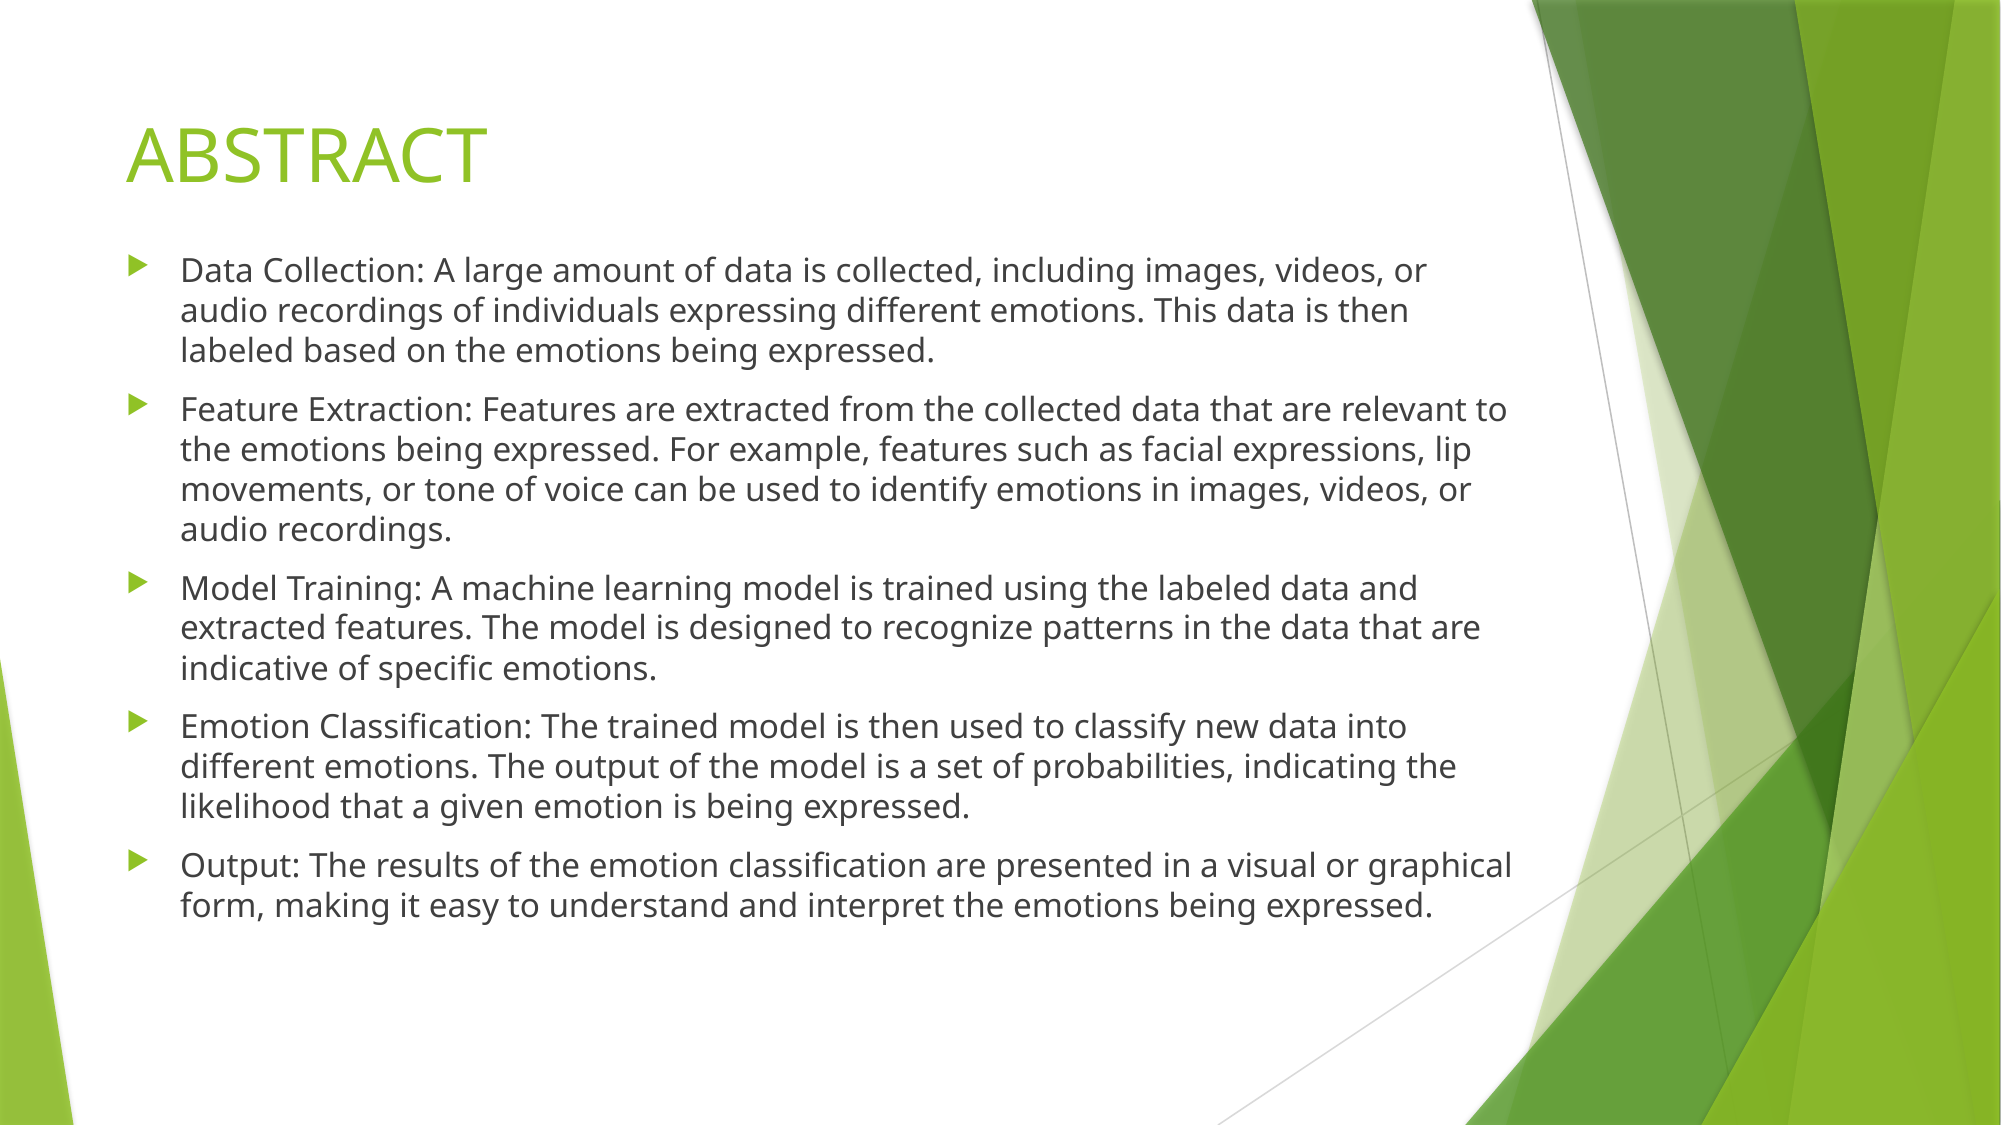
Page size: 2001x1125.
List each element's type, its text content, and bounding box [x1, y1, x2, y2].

title ABSTRACT [111, 99, 1522, 241]
list Data Collection: A large amount of data is collected, including images, videos, or audio recordings of individuals expressing different emotions. This data is then labeled based on the emotions being expressed. Feature Extraction: Features are extracted from the collected data that are relevant to the emotions being expressed. For example, features such as facial expressions, lip movements, or tone of voice can be used to identify emotions in images, videos, or audio recordings. Model Training: A machine learning model is trained using the labeled data and extracted features. The model is designed to recognize patterns in the data that are indicative of specific emotions. Emotion Classification: The trained model is then used to classify new data into different emotions. The output of the model is a set of probabilities, indicating the likelihood that a given emotion is being expressed. Output: The results of the emotion classification are presented in a visual or graphical form, making it easy to understand and interpret the emotions being expressed. [111, 241, 1537, 978]
